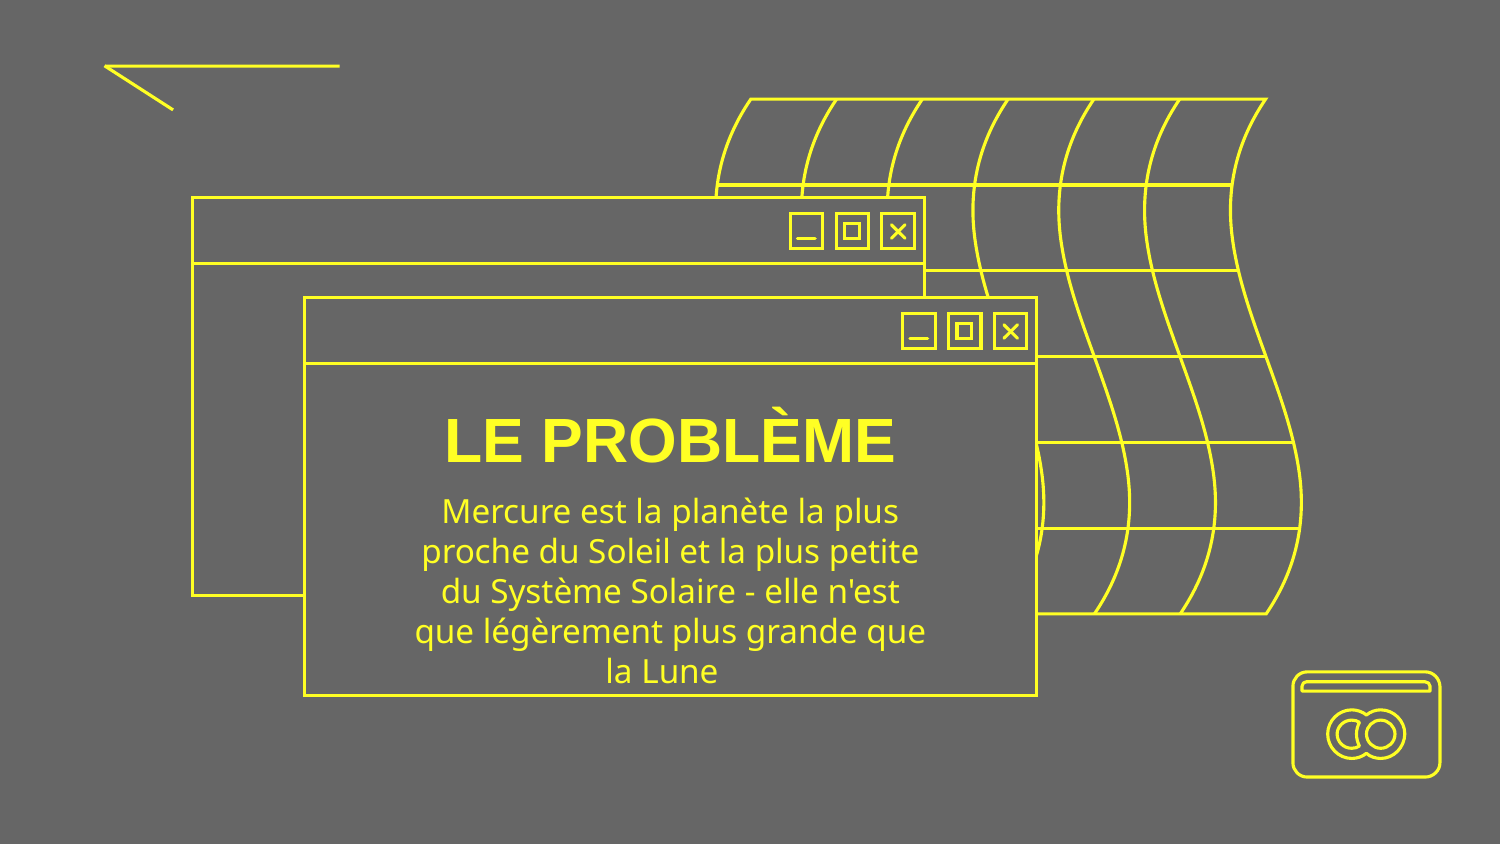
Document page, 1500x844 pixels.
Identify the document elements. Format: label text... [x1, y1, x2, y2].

subtitle Mercure est la planète la plus proche du Soleil et la plus petite du Système Solaire - elle n'est que légèrement plus grande que la Lune [399, 475, 943, 672]
title LE PROBLÈME [328, 384, 1014, 471]
